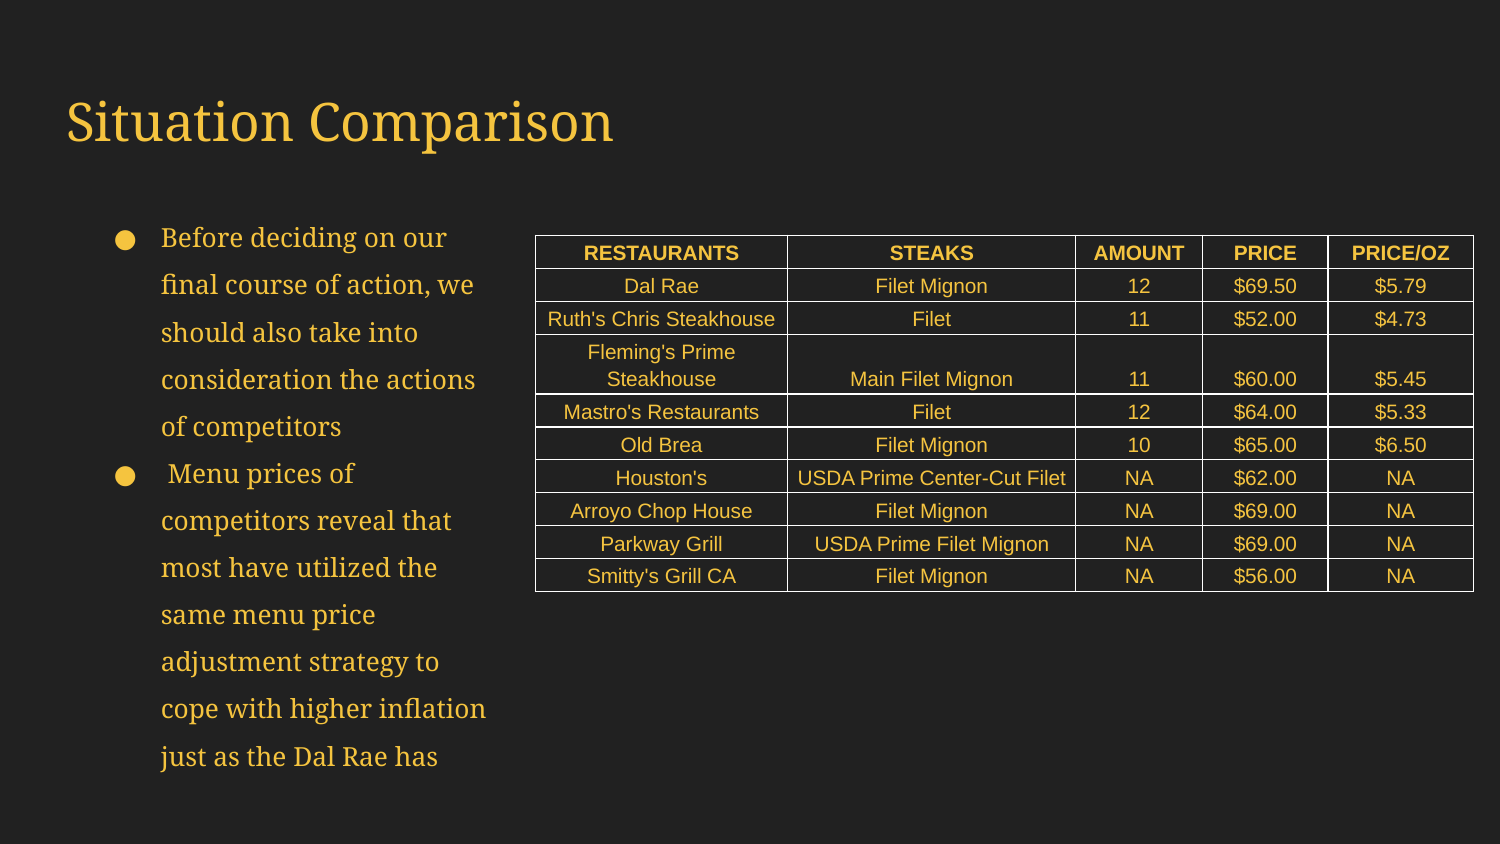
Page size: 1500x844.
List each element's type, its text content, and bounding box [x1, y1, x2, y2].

table_cell Dal Rae [536, 269, 787, 301]
table_cell $65.00 [1203, 428, 1327, 459]
table_cell Fleming's Prime Steakhouse [536, 335, 787, 393]
table_cell 11 [1076, 335, 1202, 393]
table_cell $5.33 [1329, 395, 1473, 426]
table_cell $69.00 [1203, 493, 1327, 525]
table_cell NA [1329, 526, 1473, 558]
table_cell $52.00 [1203, 302, 1327, 334]
table_cell $6.50 [1329, 428, 1473, 459]
table_cell USDA Prime Filet Mignon [788, 526, 1075, 558]
table_cell Filet [788, 302, 1075, 334]
table_cell $69.50 [1203, 269, 1327, 301]
table_cell Mastro's Restaurants [536, 395, 787, 426]
table_cell NA [1076, 526, 1202, 558]
table_cell Filet Mignon [788, 428, 1075, 459]
table_cell Filet Mignon [788, 269, 1075, 301]
title Situation Comparison [51, 72, 1449, 167]
table_header STEAKS [788, 236, 1075, 268]
table_cell Filet Mignon [788, 559, 1075, 591]
table_cell 10 [1076, 428, 1202, 459]
table_cell NA [1329, 493, 1473, 525]
table_cell NA [1329, 460, 1473, 492]
table_cell $4.73 [1329, 302, 1473, 334]
table_cell $5.45 [1329, 335, 1473, 393]
table_cell Ruth's Chris Steakhouse [536, 302, 787, 334]
table_cell $60.00 [1203, 335, 1327, 393]
table_header PRICE [1203, 236, 1327, 268]
table_cell $69.00 [1203, 526, 1327, 558]
table_cell Arroyo Chop House [536, 493, 787, 525]
table_cell $56.00 [1203, 559, 1327, 591]
table_cell Smitty's Grill CA [536, 559, 787, 591]
table_cell Filet Mignon [788, 493, 1075, 525]
table_cell NA [1076, 460, 1202, 492]
table_cell 12 [1076, 269, 1202, 301]
table_cell Filet [788, 395, 1075, 426]
table_cell USDA Prime Center-Cut Filet [788, 460, 1075, 492]
table_header AMOUNT [1076, 236, 1202, 268]
list Before deciding on our final course of action, we should also take into consideration the actions of competitors Menu prices of competitors reveal that most have utilized the same menu price adjustment strategy to cope with higher inflation just as the Dal Rae has [78, 190, 516, 798]
table_cell $62.00 [1203, 460, 1327, 492]
table_cell NA [1329, 559, 1473, 591]
table_cell 12 [1076, 395, 1202, 426]
table_cell $64.00 [1203, 395, 1327, 426]
table_cell Old Brea [536, 428, 787, 459]
table_cell 11 [1076, 302, 1202, 334]
table_header PRICE/OZ [1329, 236, 1473, 268]
table_cell Main Filet Mignon [788, 335, 1075, 393]
table_cell Parkway Grill [536, 526, 787, 558]
table_cell NA [1076, 493, 1202, 525]
table_cell $5.79 [1329, 269, 1473, 301]
table_header RESTAURANTS [536, 236, 787, 268]
table_cell NA [1076, 559, 1202, 591]
table_cell Houston's [536, 460, 787, 492]
